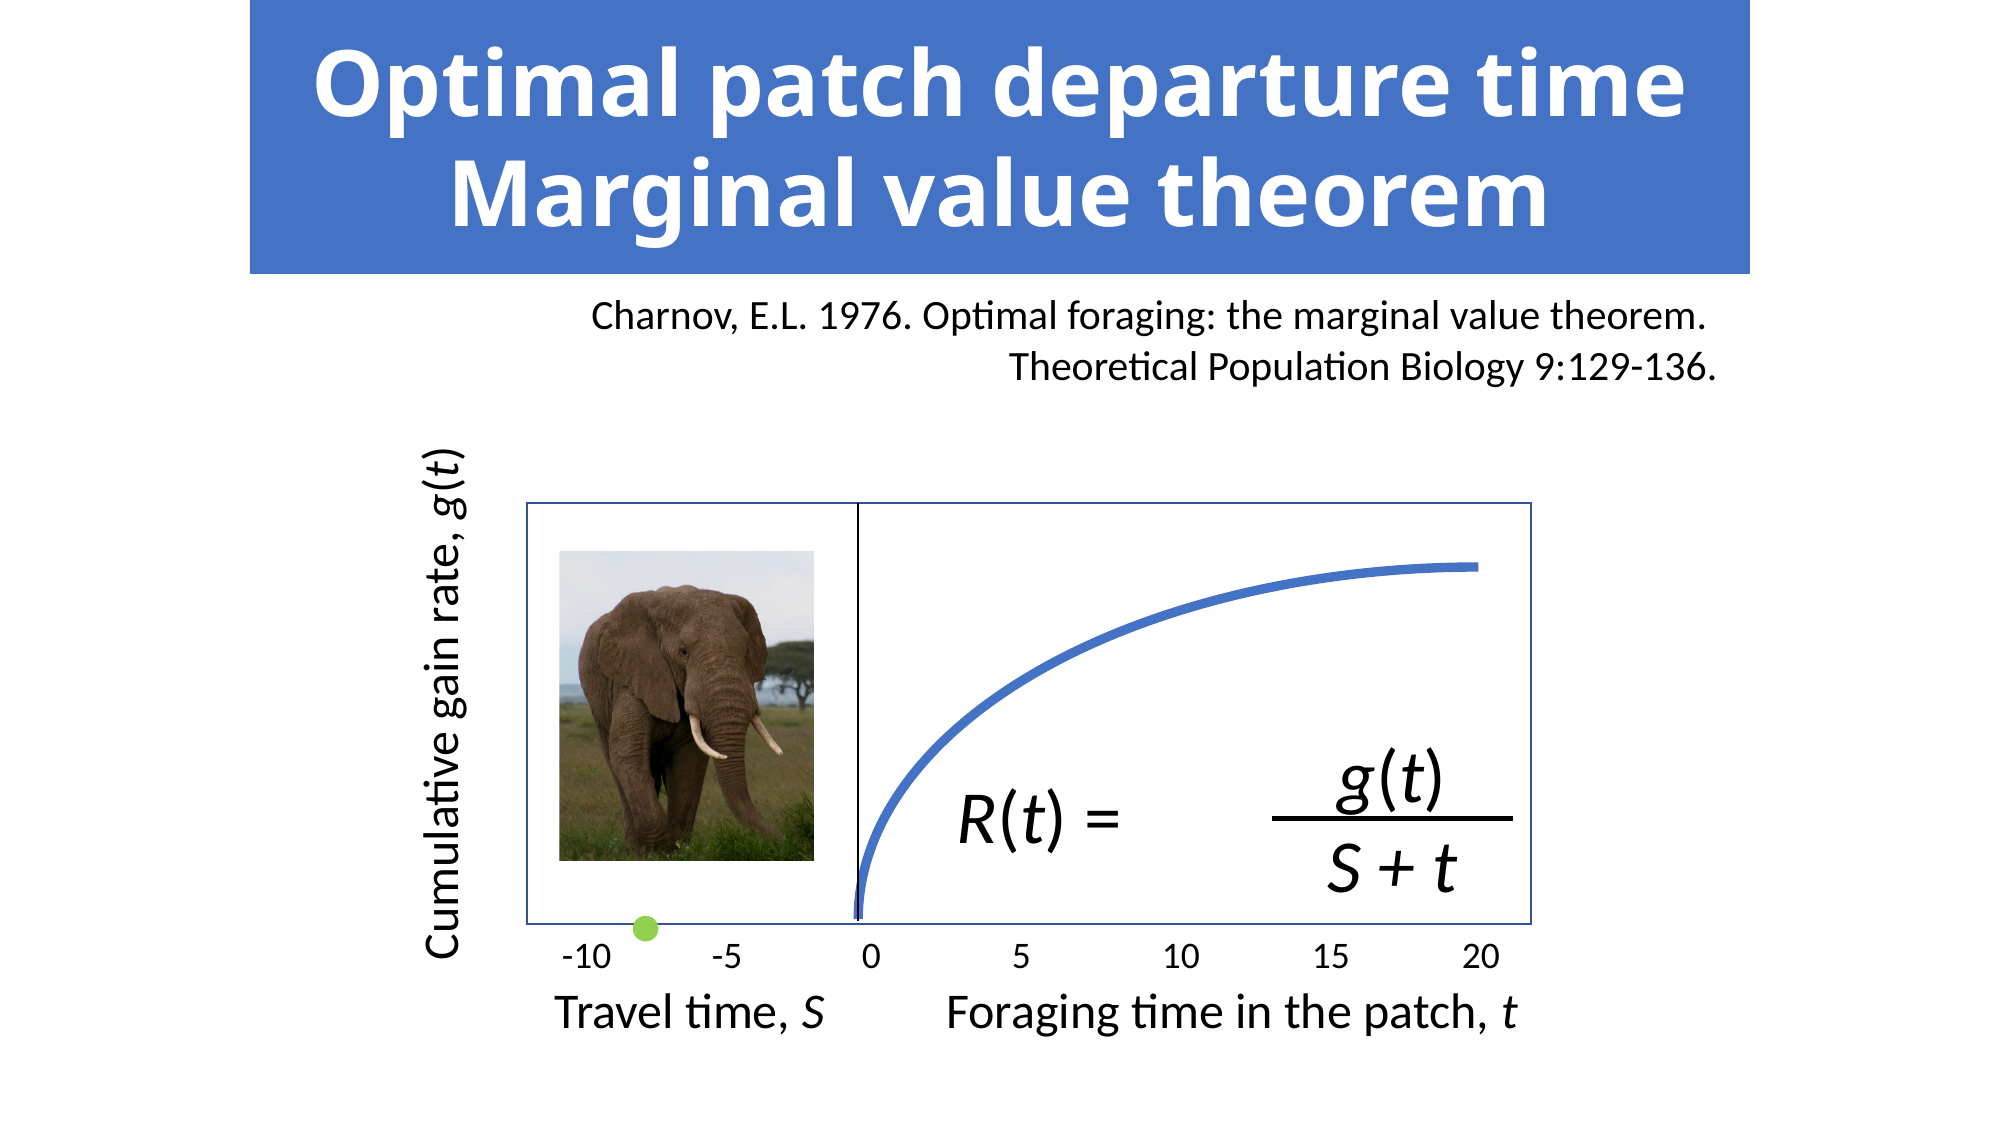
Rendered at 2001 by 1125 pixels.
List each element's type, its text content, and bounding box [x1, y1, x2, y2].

text_box g(t) S + t [1312, 719, 1473, 816]
text_box -10 -5 0 5 10 15 20 [547, 923, 1515, 984]
text_box [526, 502, 1532, 925]
text_box Travel time, S [539, 971, 840, 1047]
picture [559, 551, 814, 861]
text_box [632, 915, 659, 942]
text_box R(t) = [941, 761, 1154, 867]
text_box Cumulative gain rate, g(t) [400, 431, 476, 976]
text_box g(t) S + t [1312, 821, 1473, 915]
text_box Foraging time in the patch, t [931, 971, 1533, 1047]
text_box Charnov, E.L. 1976. Optimal foraging: the marginal value theorem. Theoretical Population Biology 9:129-136. [551, 280, 1733, 396]
text_box Optimal patch departure time Marginal value theorem [249, 0, 1750, 274]
